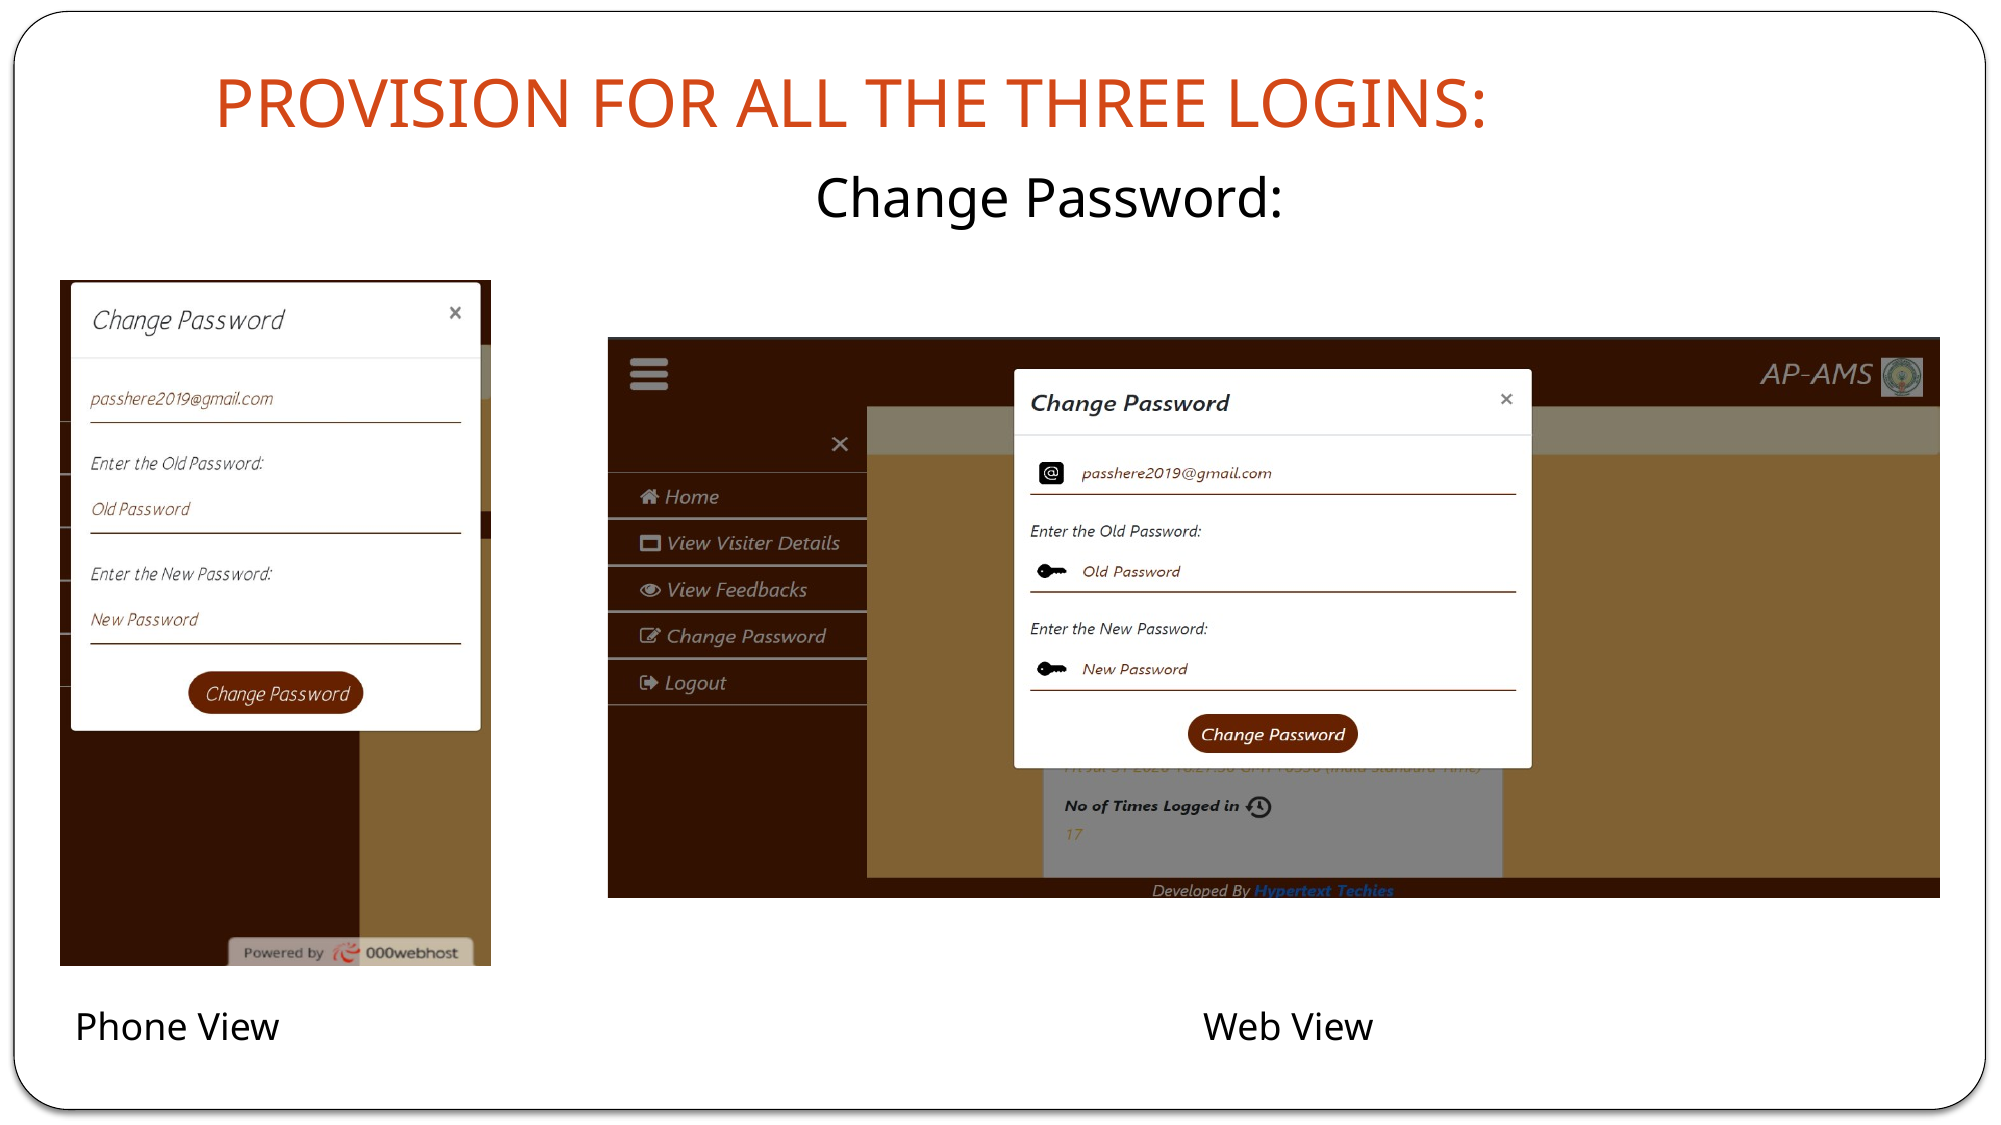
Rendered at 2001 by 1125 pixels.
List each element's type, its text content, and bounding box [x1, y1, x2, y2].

text_box Phone View Web View [60, 725, 1703, 1056]
list Change Password: [22, 156, 1900, 1091]
picture [59, 280, 492, 967]
title PROVISION FOR ALL THE THREE LOGINS: [200, 45, 1900, 156]
picture [607, 336, 1941, 898]
